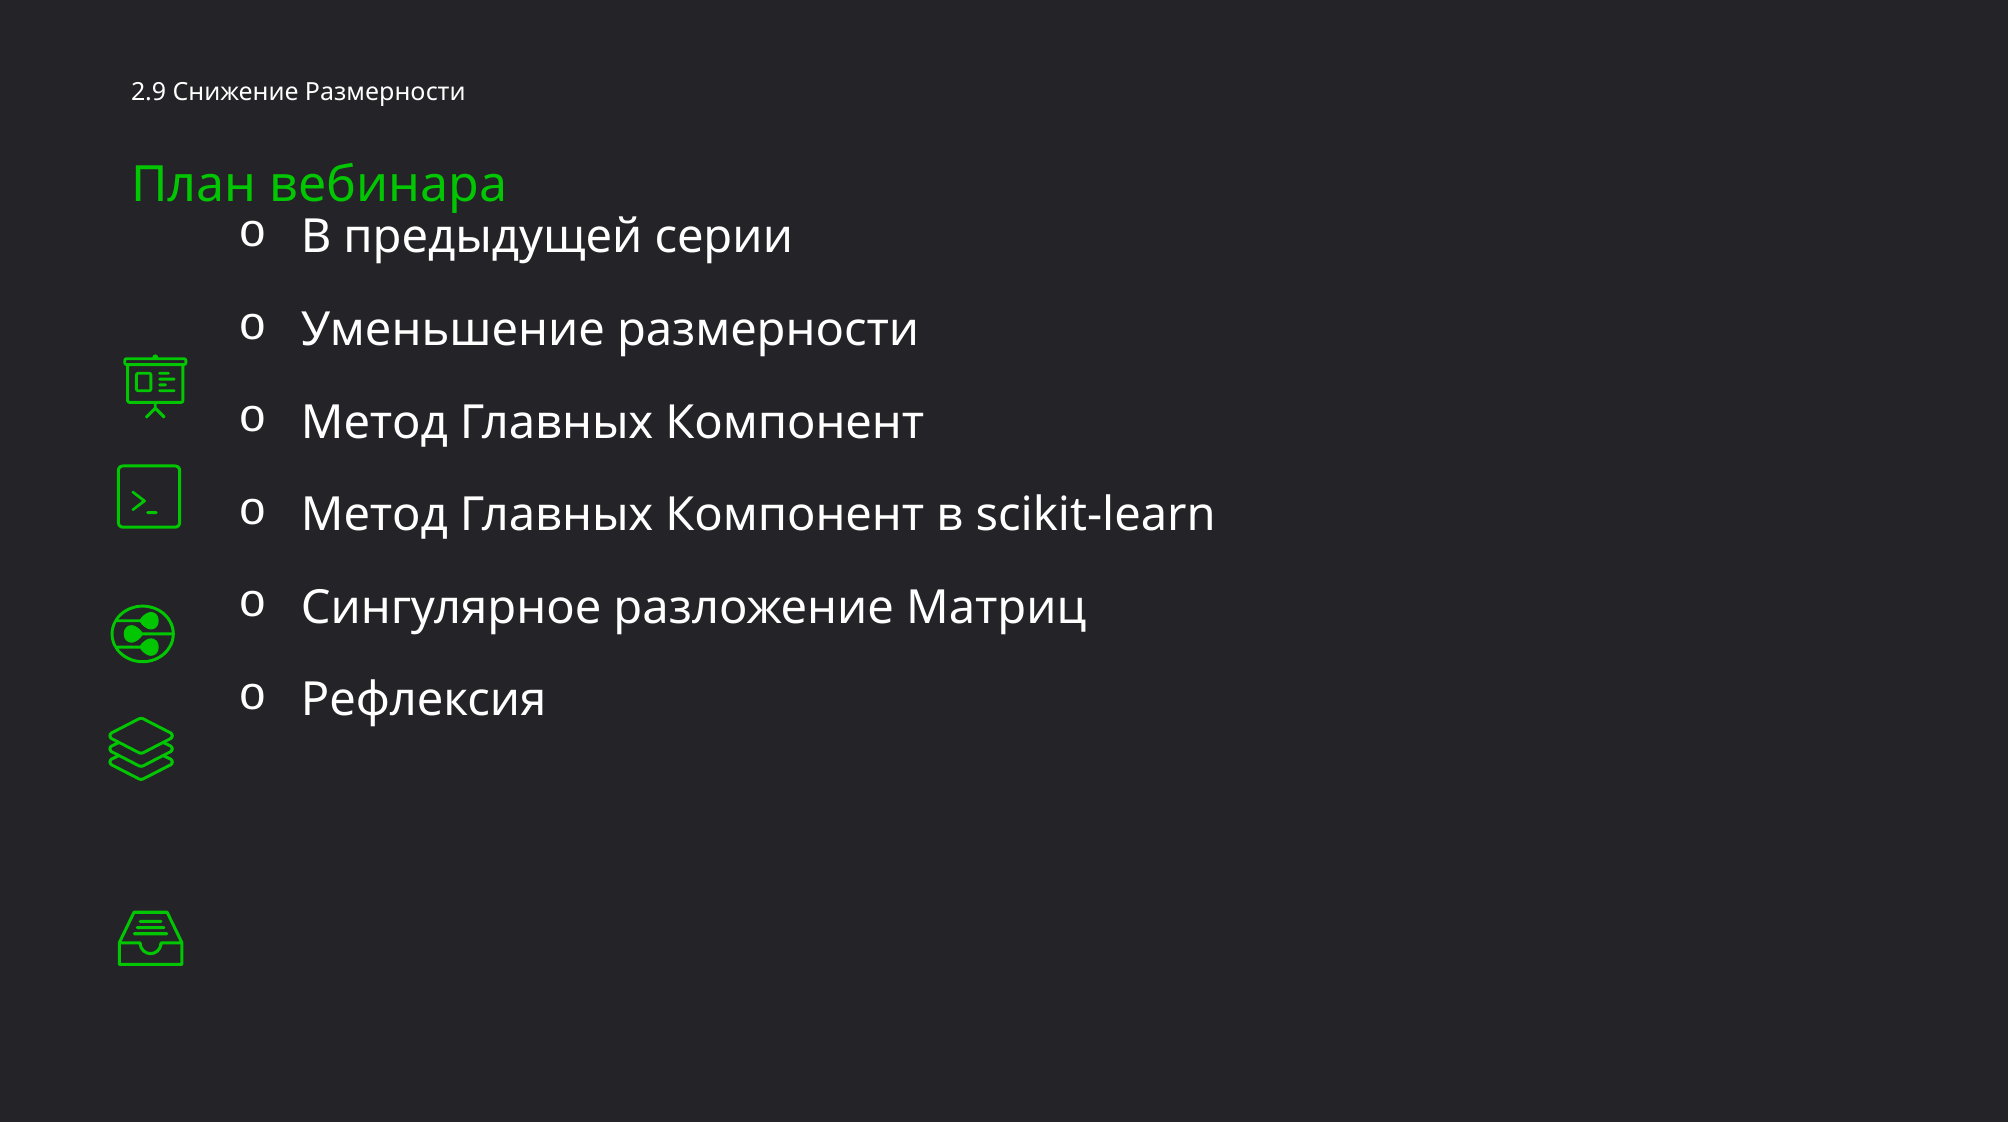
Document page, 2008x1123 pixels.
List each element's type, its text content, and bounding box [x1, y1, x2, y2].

text_box [117, 910, 184, 966]
text_box [108, 716, 174, 781]
text_box [123, 354, 188, 419]
text_box [110, 604, 175, 664]
text_box 2.9 Снижение Размерности [131, 55, 1150, 133]
text_box [116, 464, 182, 529]
text_box План вебинара [131, 133, 1004, 281]
text_box В предыдущей серии Уменьшение размерности Метод Главных Компонент Метод Главных Компонент в scikit-learn Сингулярное разложение Матриц Рефлексия [222, 197, 1983, 971]
